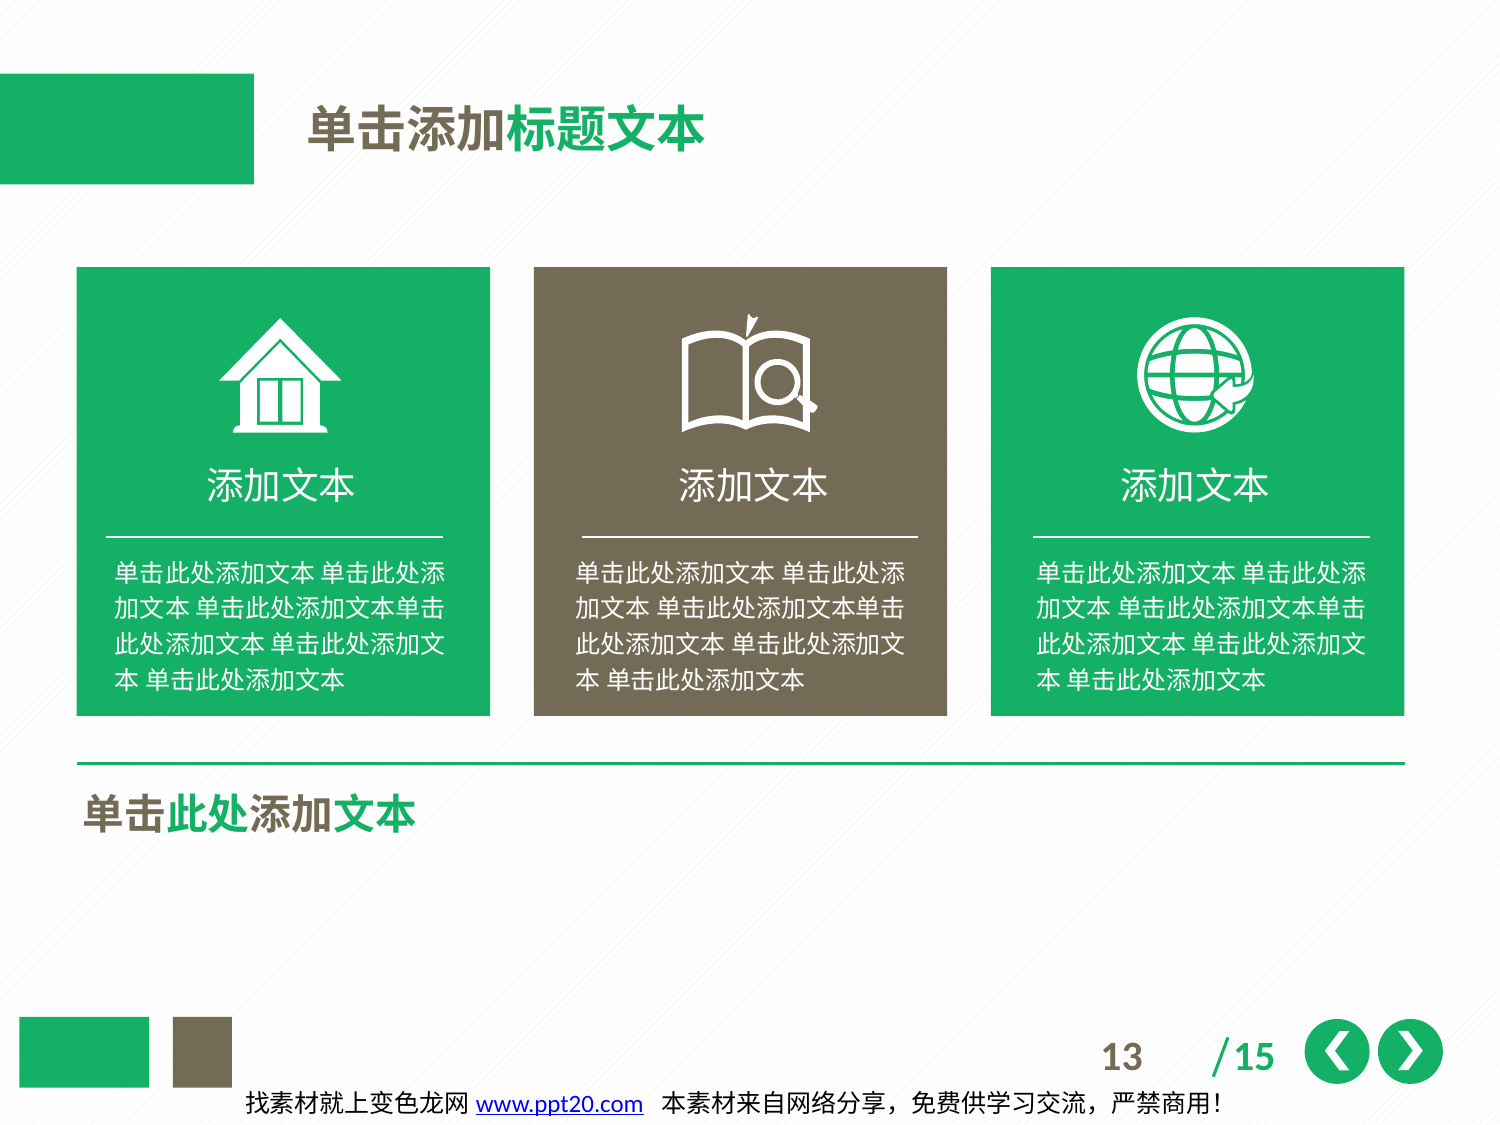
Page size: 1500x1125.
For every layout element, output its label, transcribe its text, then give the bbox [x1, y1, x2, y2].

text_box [76, 266, 491, 717]
text_box 单击此处添加文本 [67, 780, 442, 846]
text_box 单击添加标题文本 [291, 89, 722, 165]
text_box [533, 266, 948, 717]
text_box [990, 266, 1405, 717]
